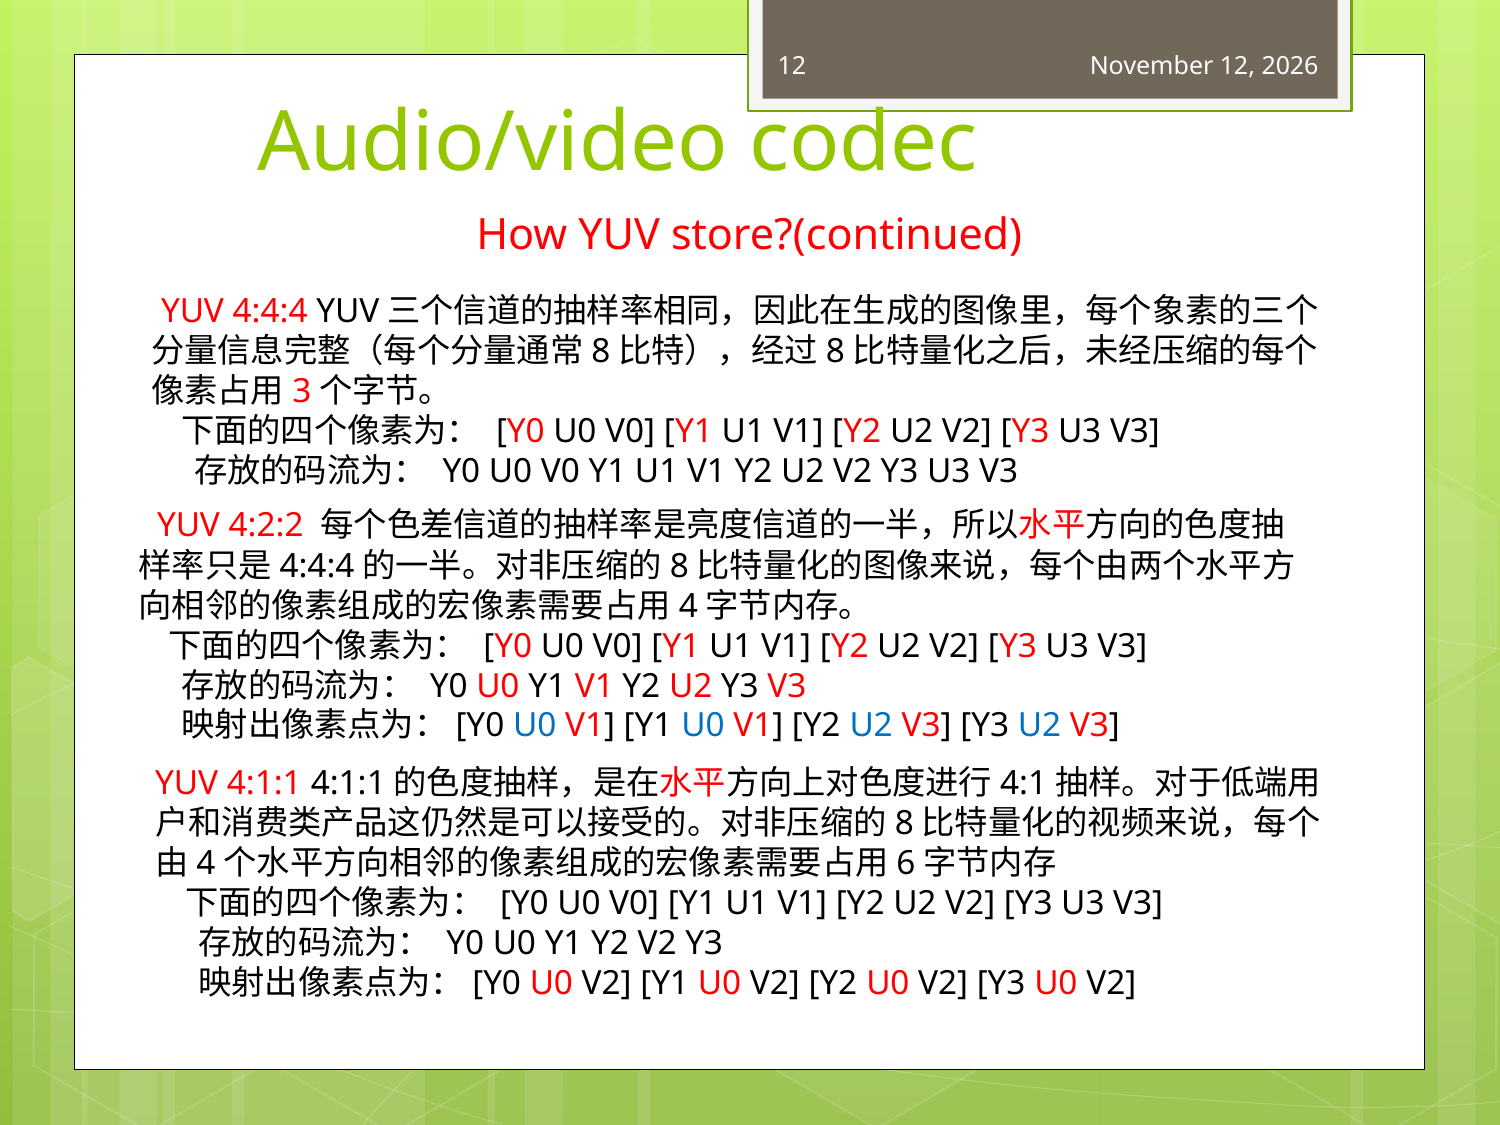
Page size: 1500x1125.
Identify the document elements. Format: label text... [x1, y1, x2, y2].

text_box How YUV store?(continued) [360, 172, 1069, 266]
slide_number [983, 36, 1334, 97]
text_box YUV 4:2:2 每个色差信道的抽样率是亮度信道的一半，所以水平方向的色度抽样率只是4:4:4的一半。对非压缩的8比特量化的图像来说，每个由两个水平方向相邻的像素组成的宏像素需要占用4字节内存。 下面的四个像素为： [Y0 U0 V0] [Y1 U1 V1] [Y2 U2 V2] [Y3 U3 V3] 存放的码流为： Y0 U0 Y1 V1 Y2 U2 Y3 V3 映射出像素点为：[Y0 U0 V1] [Y1 U0 V1] [Y2 U2 V3] [Y3 U2 V3] [123, 491, 1329, 751]
text_box YUV 4:1:1 4:1:1的色度抽样，是在水平方向上对色度进行4:1抽样。对于低端用户和消费类产品这仍然是可以接受的。对非压缩的8比特量化的视频来说，每个由4个水平方向相邻的像素组成的宏像素需要占用6字节内存 下面的四个像素为： [Y0 U0 V0] [Y1 U1 V1] [Y2 U2 V2] [Y3 U3 V3] 存放的码流为： Y0 U0 Y1 Y2 V2 Y3 映射出像素点为：[Y0 U0 V2] [Y1 U0 V2] [Y2 U0 V2] [Y3 U0 V2] [140, 754, 1346, 1089]
title Audio/video codec [242, 54, 1348, 195]
text_box YUV 4:4:4 YUV三个信道的抽样率相同，因此在生成的图像里，每个象素的三个分量信息完整（每个分量通常8比特），经过8比特量化之后，未经压缩的每个像素占用3个字节。 下面的四个像素为： [Y0 U0 V0] [Y1 U1 V1] [Y2 U2 V2] [Y3 U3 V3] 存放的码流为： Y0 U0 V0 Y1 U1 V1 Y2 U2 V2 Y3 U3 V3 [136, 277, 1342, 537]
slide_number 12 [762, 36, 982, 97]
